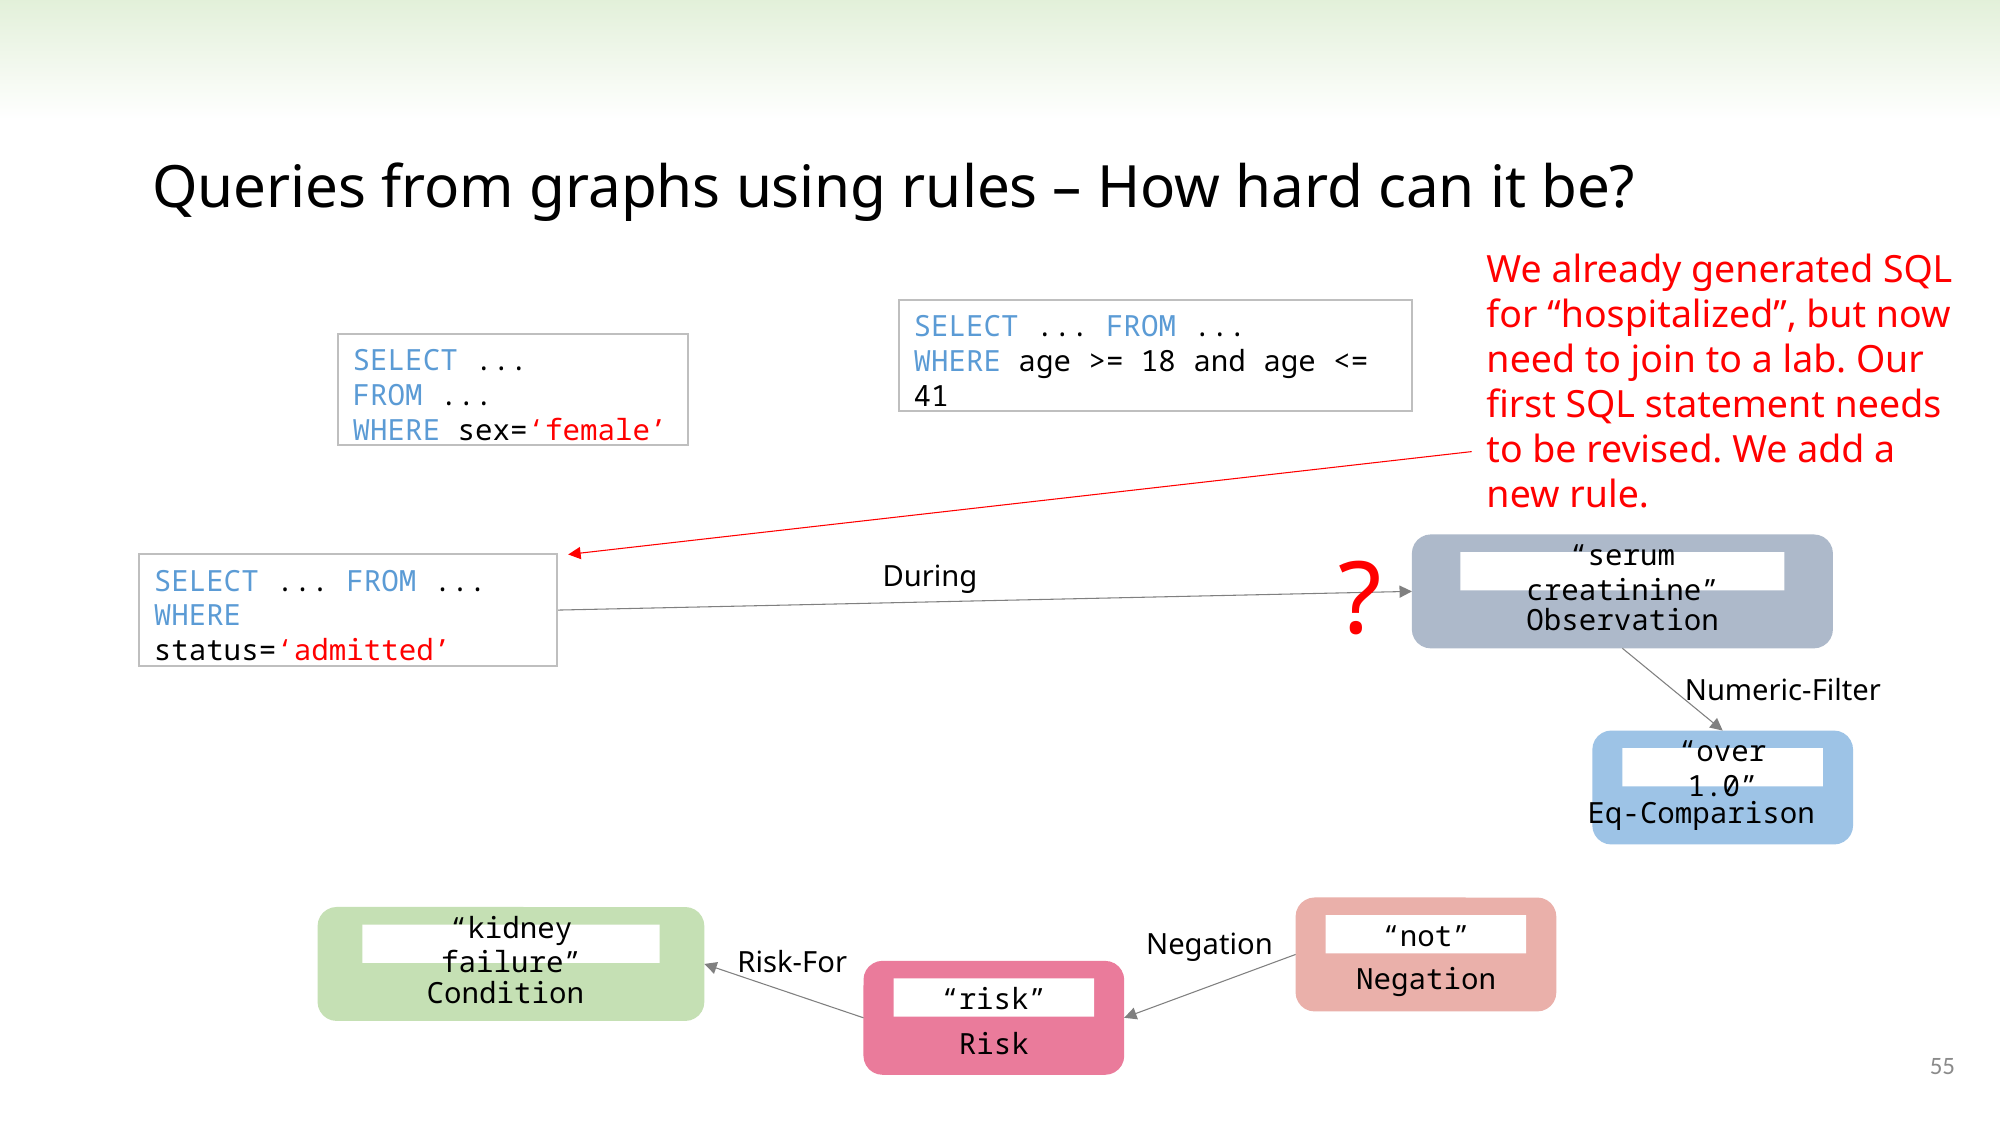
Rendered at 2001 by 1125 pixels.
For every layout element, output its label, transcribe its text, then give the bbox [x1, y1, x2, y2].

text_box ? [1323, 611, 1397, 661]
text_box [317, 906, 705, 1021]
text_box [568, 451, 1472, 555]
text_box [863, 960, 1125, 1075]
text_box We already generated SQL for “hospitalized”, but now need to join to a lab. Our first SQL statement needs to be revised. We add a new rule. [1471, 237, 1969, 522]
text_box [1124, 954, 1296, 1018]
text_box SELECT ... FROM ... WHERE status=‘admitted’ [138, 553, 558, 667]
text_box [1411, 534, 1833, 649]
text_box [557, 591, 1412, 611]
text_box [1622, 648, 1723, 731]
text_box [704, 963, 864, 1018]
slide_number 55 [1520, 1035, 1971, 1096]
text_box SELECT ... FROM ... WHERE sex=‘female’ [337, 333, 689, 446]
text_box Queries from graphs using rules – How hard can it be? [137, 141, 1723, 227]
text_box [1295, 897, 1557, 1012]
text_box During [867, 555, 993, 591]
text_box Negation [1131, 918, 1288, 954]
text_box Numeric-Filter [1723, 663, 1896, 714]
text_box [1592, 730, 1854, 845]
text_box ? [1323, 555, 1397, 591]
text_box Risk-For [722, 935, 863, 963]
text_box SELECT ... FROM ... WHERE age >= 18 and age <= 41 [898, 299, 1413, 412]
